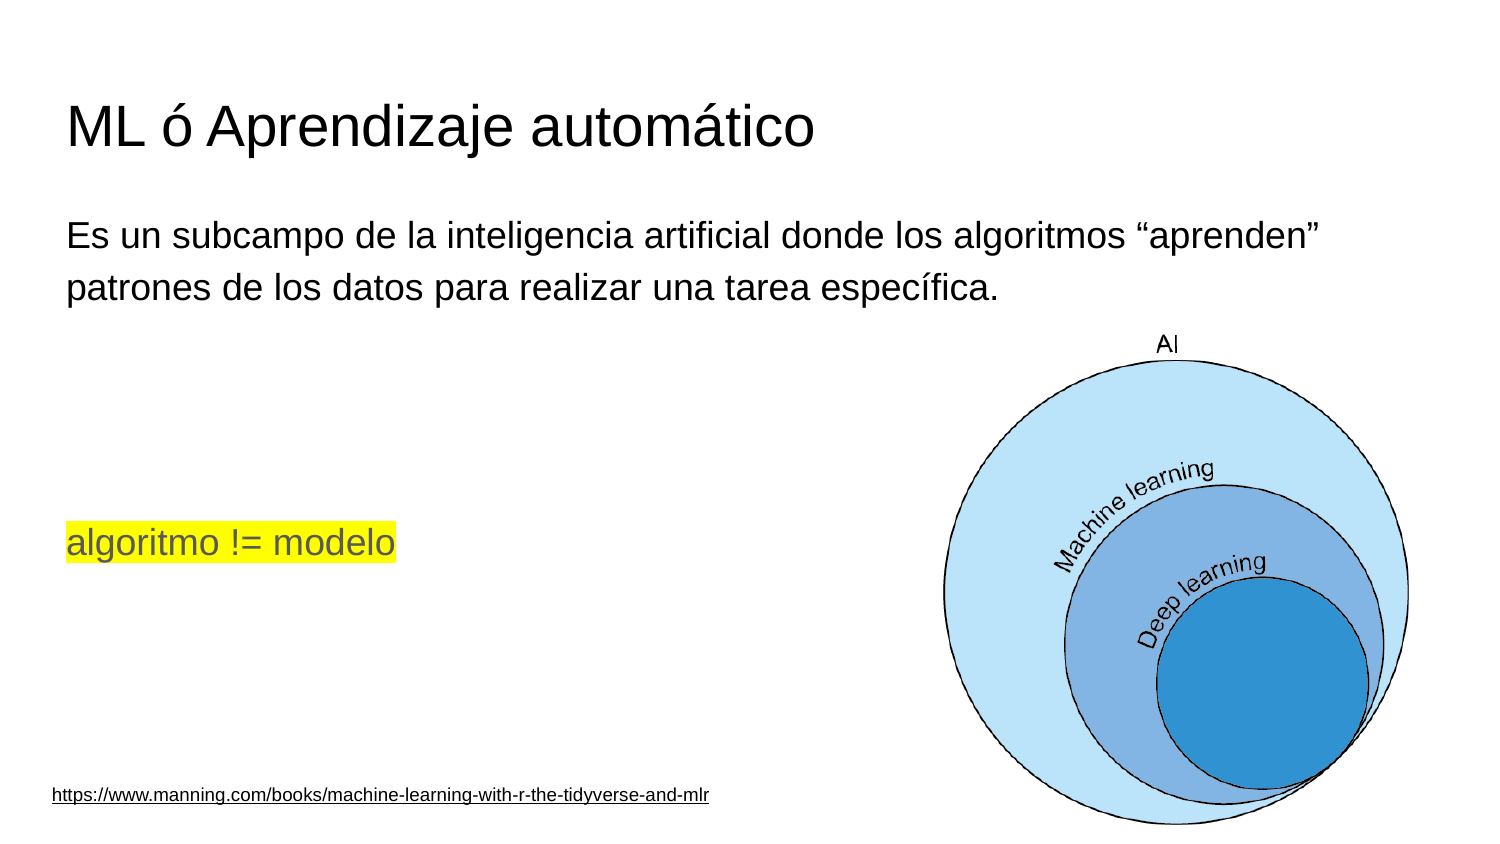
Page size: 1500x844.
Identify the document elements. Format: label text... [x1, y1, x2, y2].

text_box https://www.manning.com/books/machine-learning-with-r-the-tidyverse-and-mlr [36, 771, 938, 817]
list Es un subcampo de la inteligencia artificial donde los algoritmos “aprenden” patrones de los datos para realizar una tarea específica. algoritmo != modelo [51, 189, 1449, 750]
picture [943, 330, 1409, 825]
title ML ó Aprendizaje automático [51, 72, 1449, 167]
